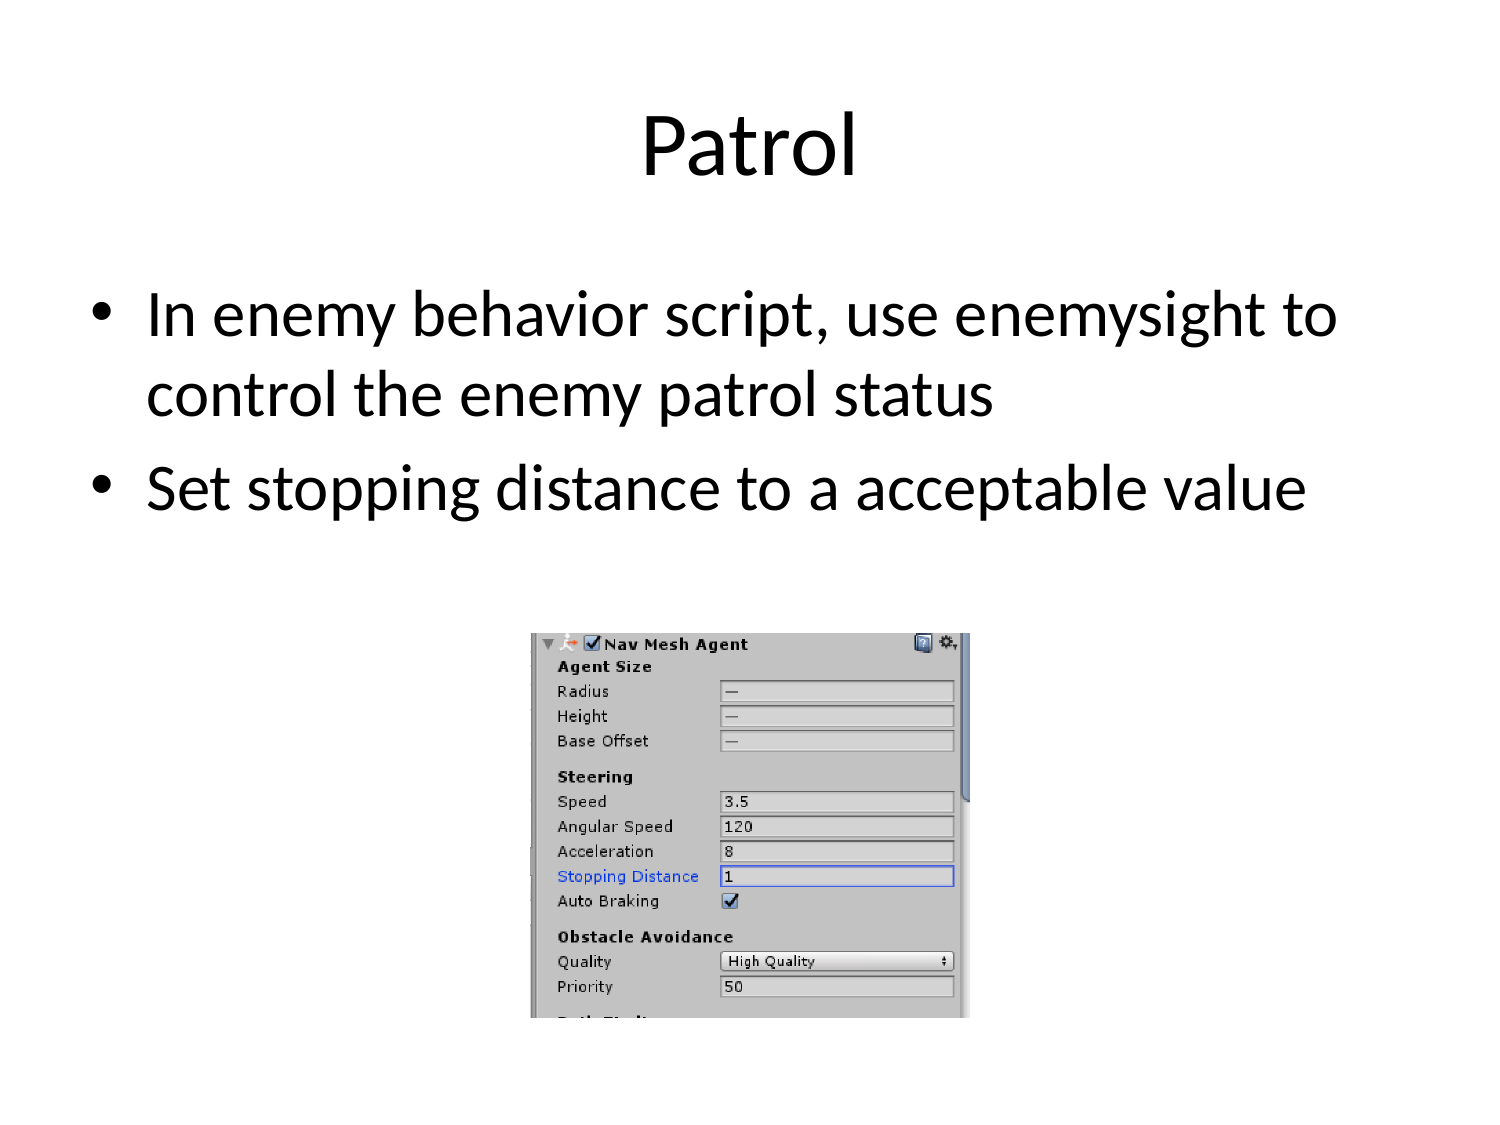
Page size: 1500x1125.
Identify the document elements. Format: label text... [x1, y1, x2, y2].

title Patrol [75, 45, 1425, 233]
picture [529, 633, 970, 1019]
list In enemy behavior script, use enemysight to control the enemy patrol status Set stopping distance to a acceptable value [75, 262, 1425, 1005]
